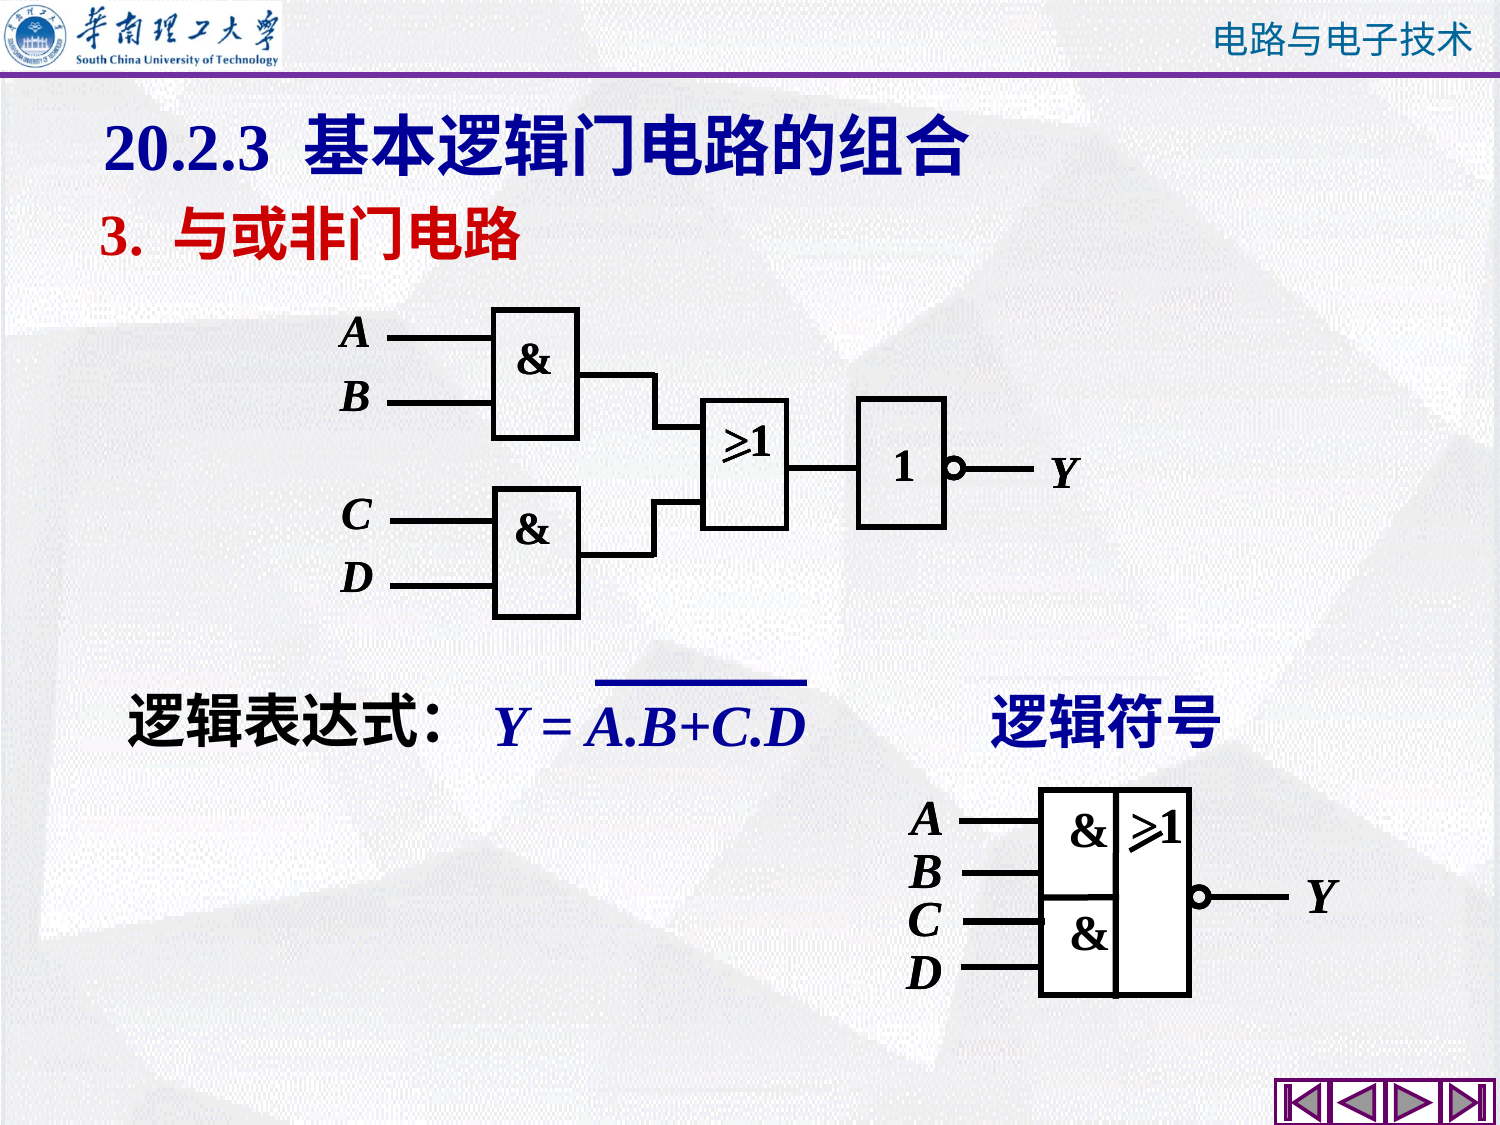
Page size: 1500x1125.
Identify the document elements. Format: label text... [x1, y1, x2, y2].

picture [1, 78, 1500, 1125]
text_box 逻辑符号 [975, 678, 1239, 763]
picture [1, 0, 1500, 72]
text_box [475, 680, 825, 767]
text_box 20.2.3 基本逻辑门电路的组合 [88, 96, 1164, 197]
text_box 逻辑表达式： [112, 676, 463, 832]
text_box 3. 与或非门电路 [85, 189, 537, 275]
